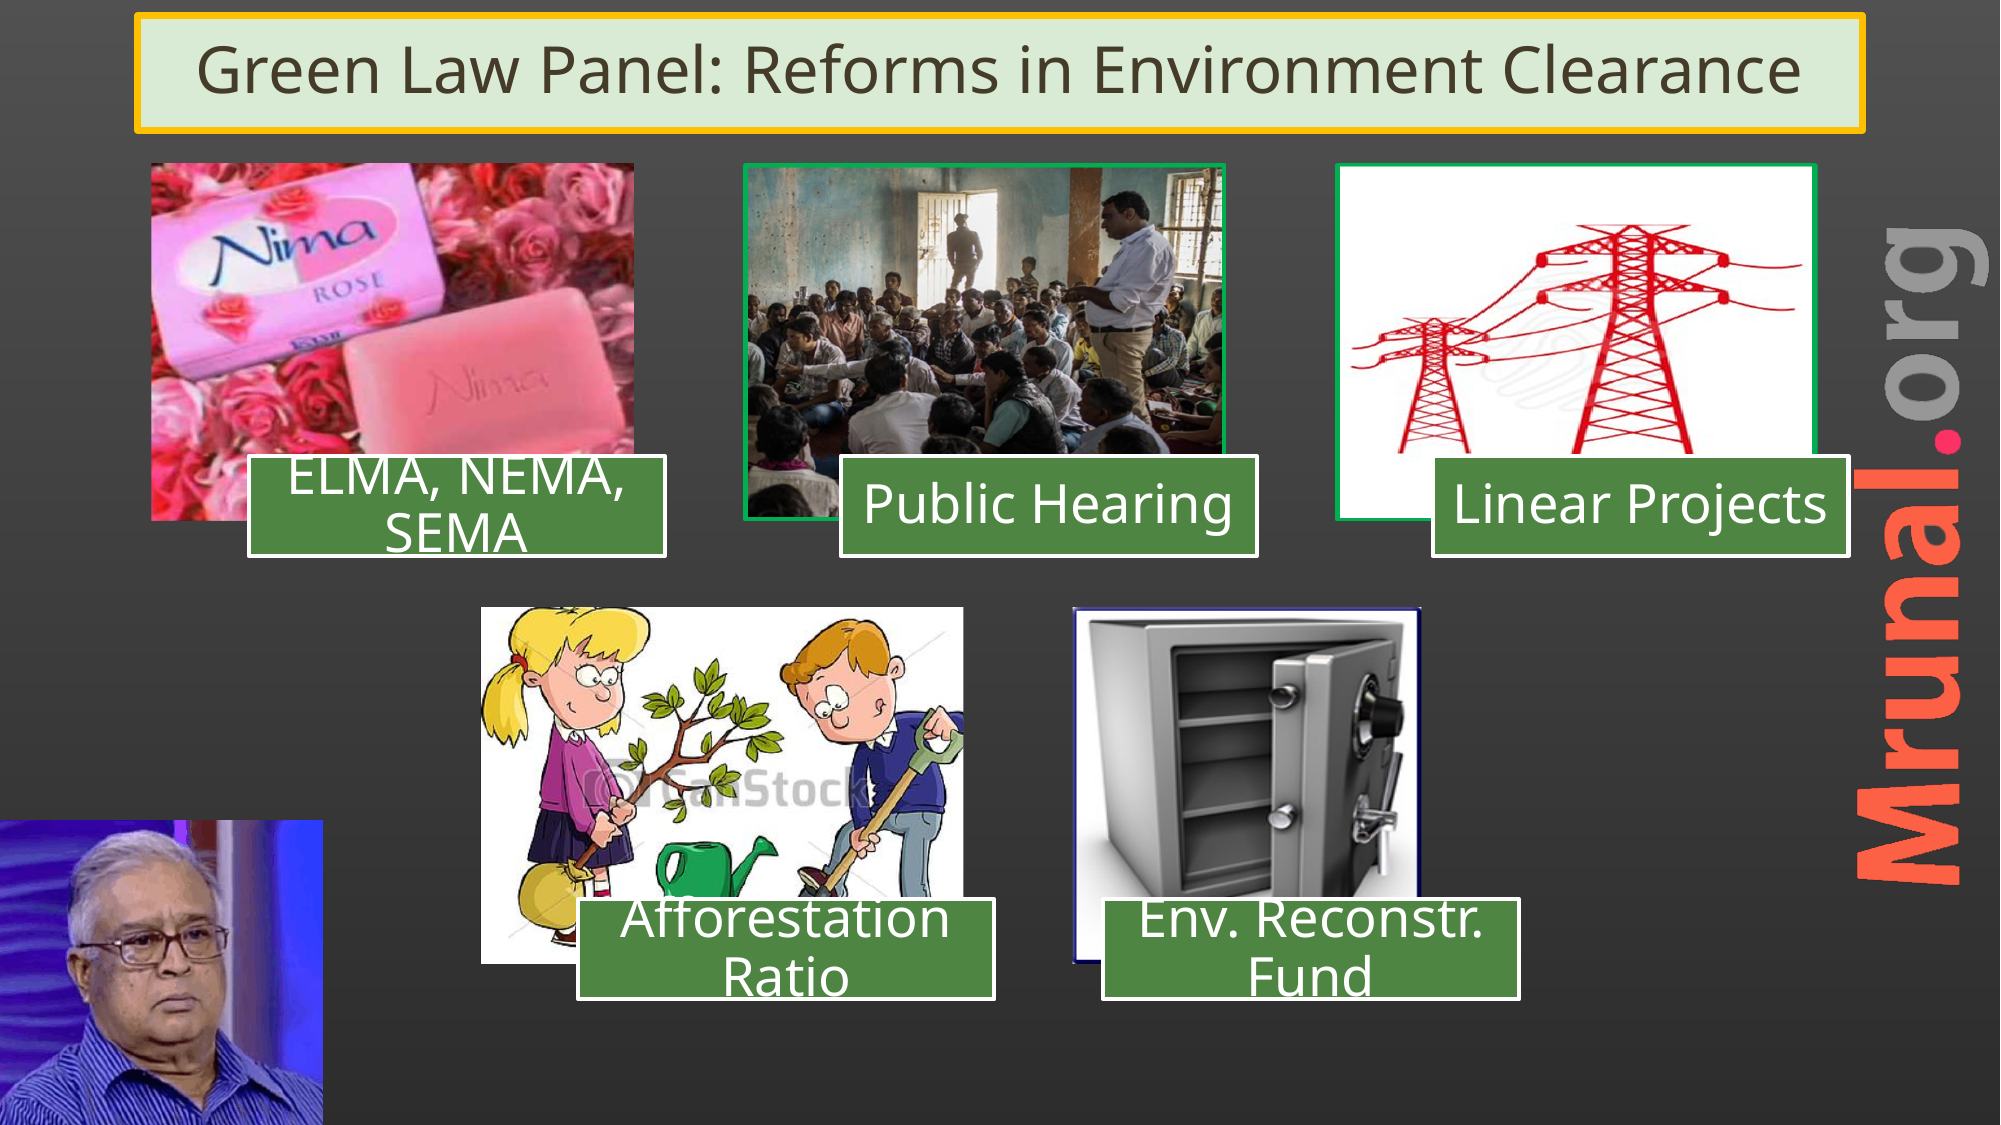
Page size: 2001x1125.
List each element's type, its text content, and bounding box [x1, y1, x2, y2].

picture [1863, 223, 2000, 894]
picture [0, 820, 324, 1125]
title Green Law Panel: Reforms in Environment Clearance [134, 12, 1866, 134]
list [137, 149, 1863, 1014]
